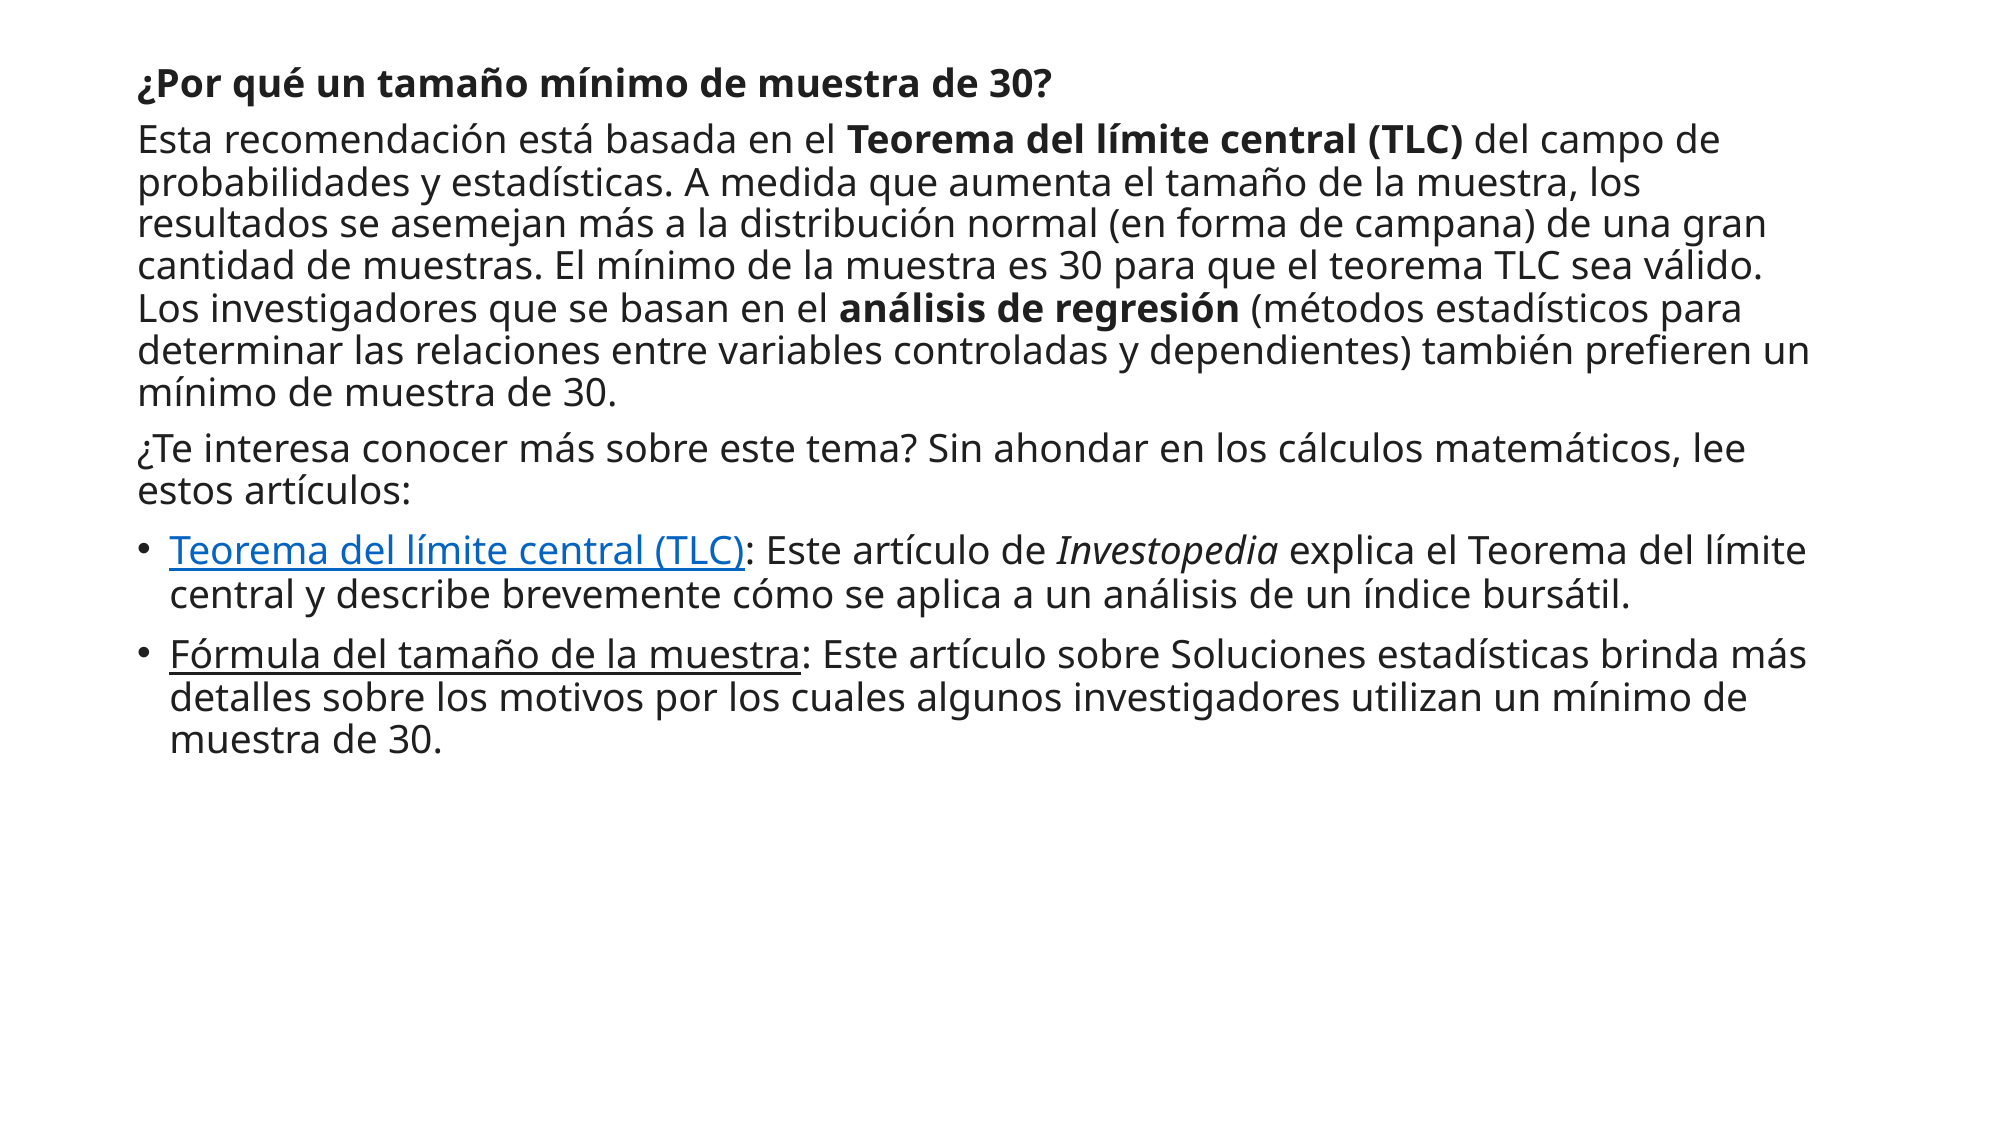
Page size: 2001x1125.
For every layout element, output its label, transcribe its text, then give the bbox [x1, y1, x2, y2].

list ¿Por qué un tamaño mínimo de muestra de 30? Esta recomendación está basada en el Teorema del límite central (TLC) del campo de probabilidades y estadísticas. A medida que aumenta el tamaño de la muestra, los resultados se asemejan más a la distribución normal (en forma de campana) de una gran cantidad de muestras. El mínimo de la muestra es 30 para que el teorema TLC sea válido. Los investigadores que se basan en el análisis de regresión (métodos estadísticos para determinar las relaciones entre variables controladas y dependientes) también prefieren un mínimo de muestra de 30. ¿Te interesa conocer más sobre este tema? Sin ahondar en los cálculos matemáticos, lee estos artículos: Teorema del límite central (TLC): Este artículo de Investopedia explica el Teorema del límite central y describe brevemente cómo se aplica a un análisis de un índice bursátil. Fórmula del tamaño de la muestra: Este artículo sobre Soluciones estadísticas brinda más detalles sobre los motivos por los cuales algunos investigadores utilizan un mínimo de muestra de 30. [122, 56, 1848, 771]
